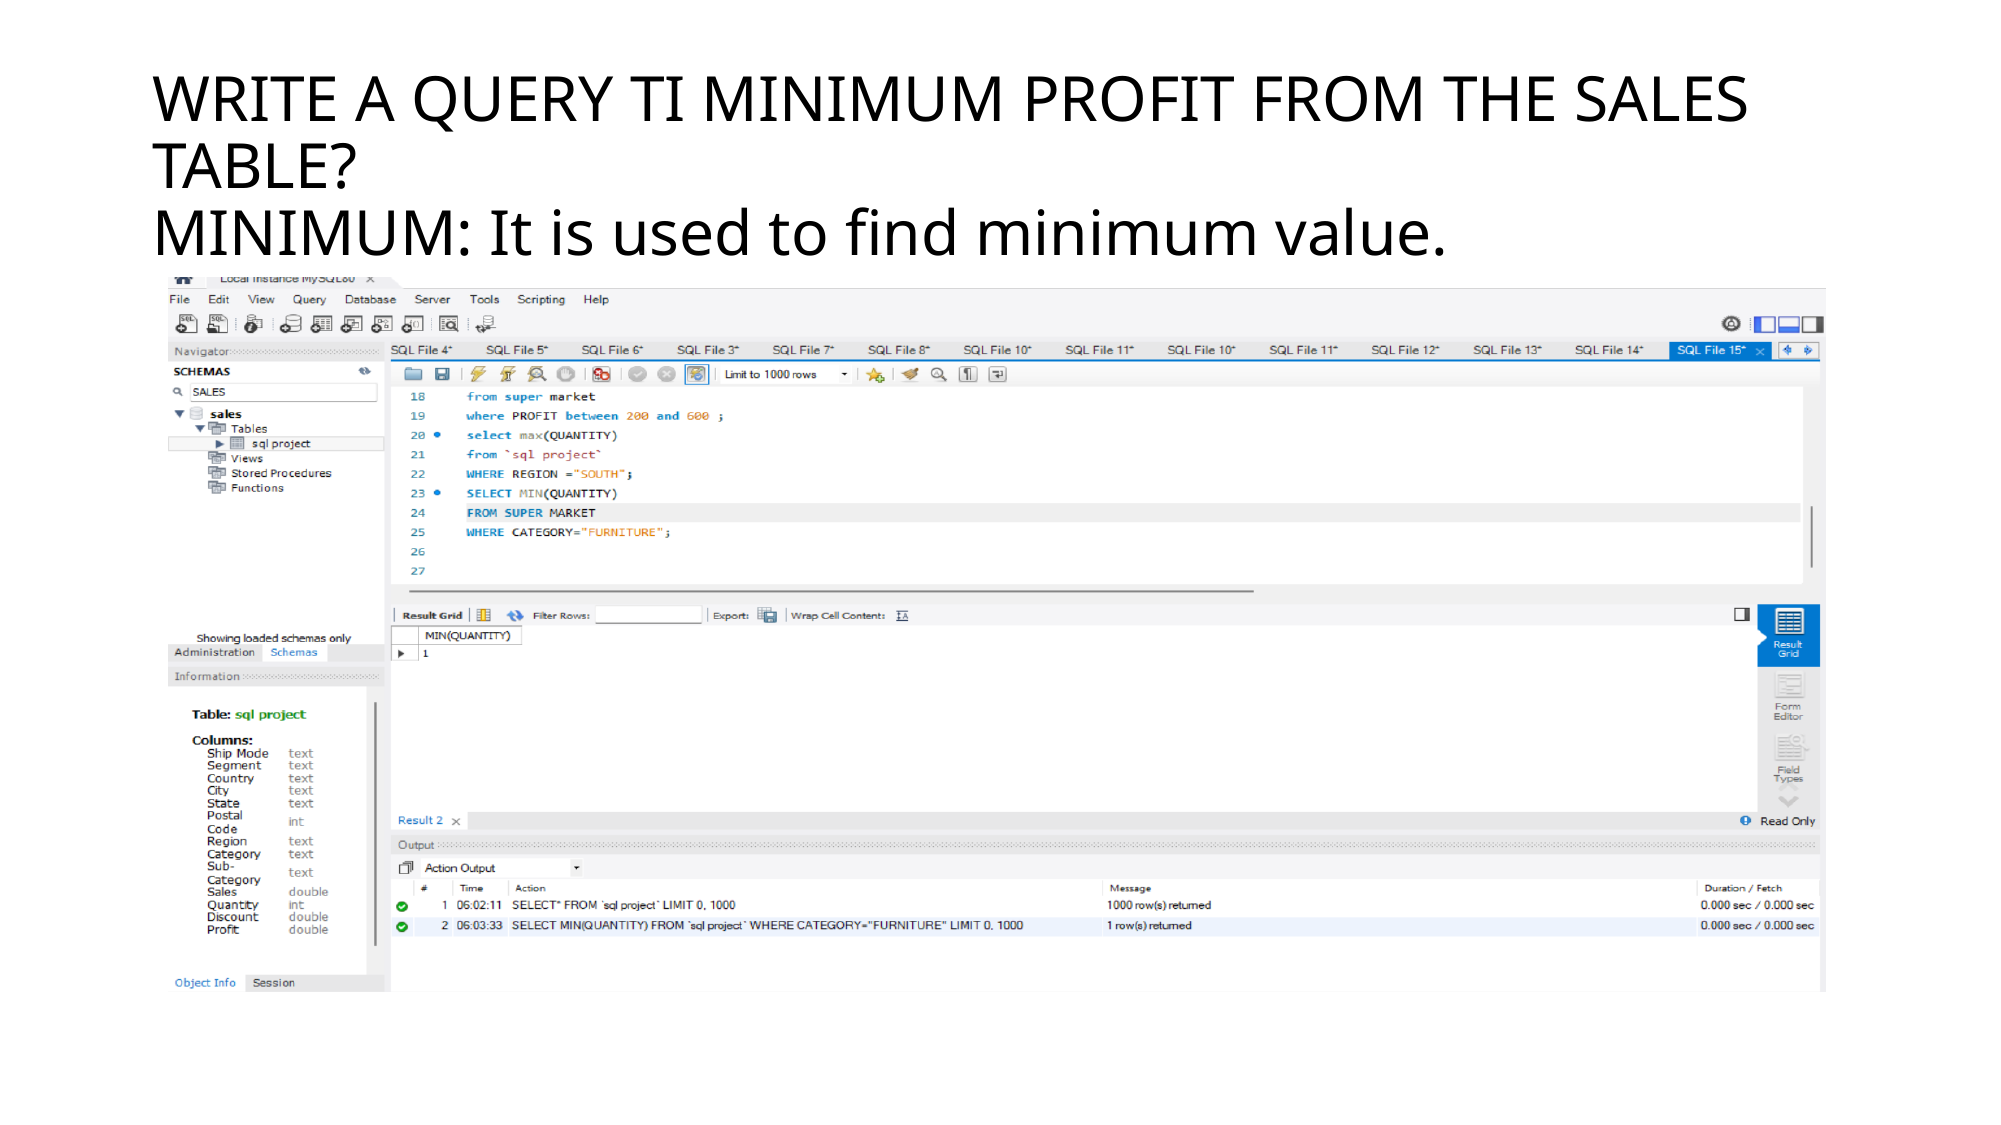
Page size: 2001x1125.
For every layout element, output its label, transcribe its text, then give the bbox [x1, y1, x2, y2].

title WRITE A QUERY TI MINIMUM PROFIT FROM THE SALES TABLE? MINIMUM: It is used to find minimum value. [137, 59, 1863, 278]
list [168, 277, 1826, 992]
